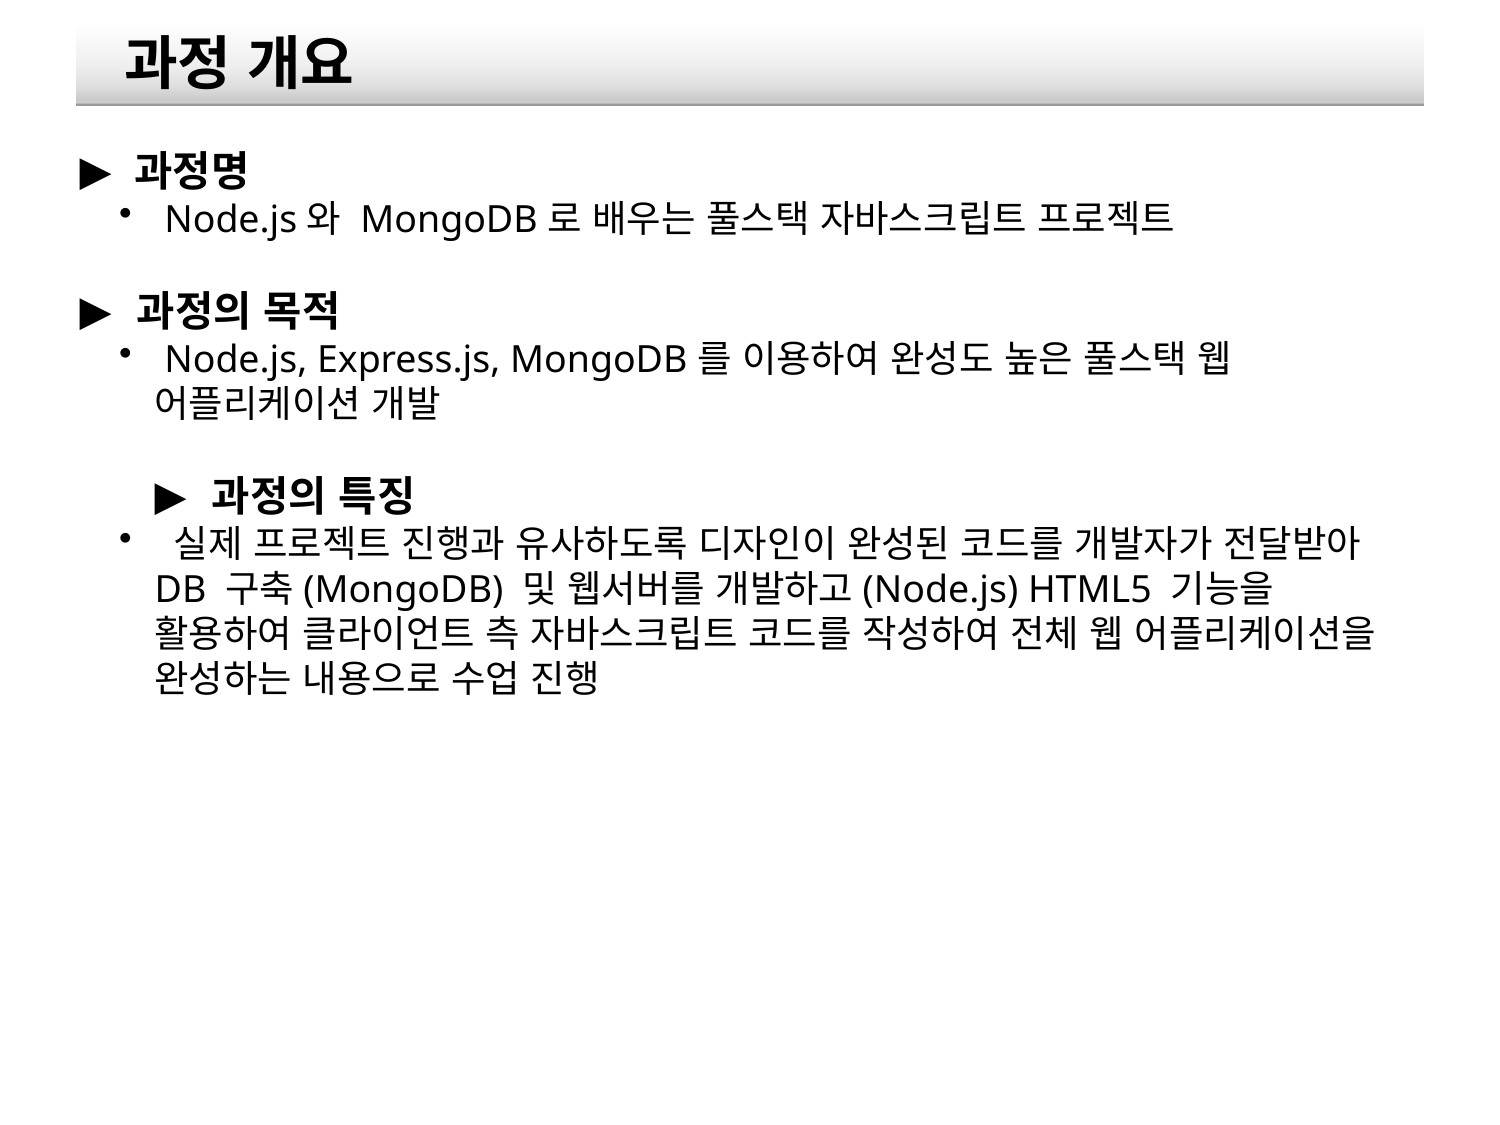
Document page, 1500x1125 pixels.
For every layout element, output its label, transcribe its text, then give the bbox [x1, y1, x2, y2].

picture [76, 16, 1424, 106]
text_box 과정 개요 [109, 19, 370, 104]
text_box 과정명 Node.js와 MongoDB로 배우는 풀스택 자바스크립트 프로젝트 과정의 목적 Node.js, Express.js, MongoDB를 이용하여 완성도 높은 풀스택 웹 어플리케이션 개발 과정의 특징 실제 프로젝트 진행과 유사하도록 디자인이 완성된 코드를 개발자가 전달받아 DB 구축(MongoDB) 및 웹서버를 개발하고(Node.js) HTML5 기능을 활용하여 클라이언트 측 자바스크립트 코드를 작성하여 전체 웹 어플리케이션을 완성하는 내용으로 수업 진행 [64, 137, 1436, 708]
